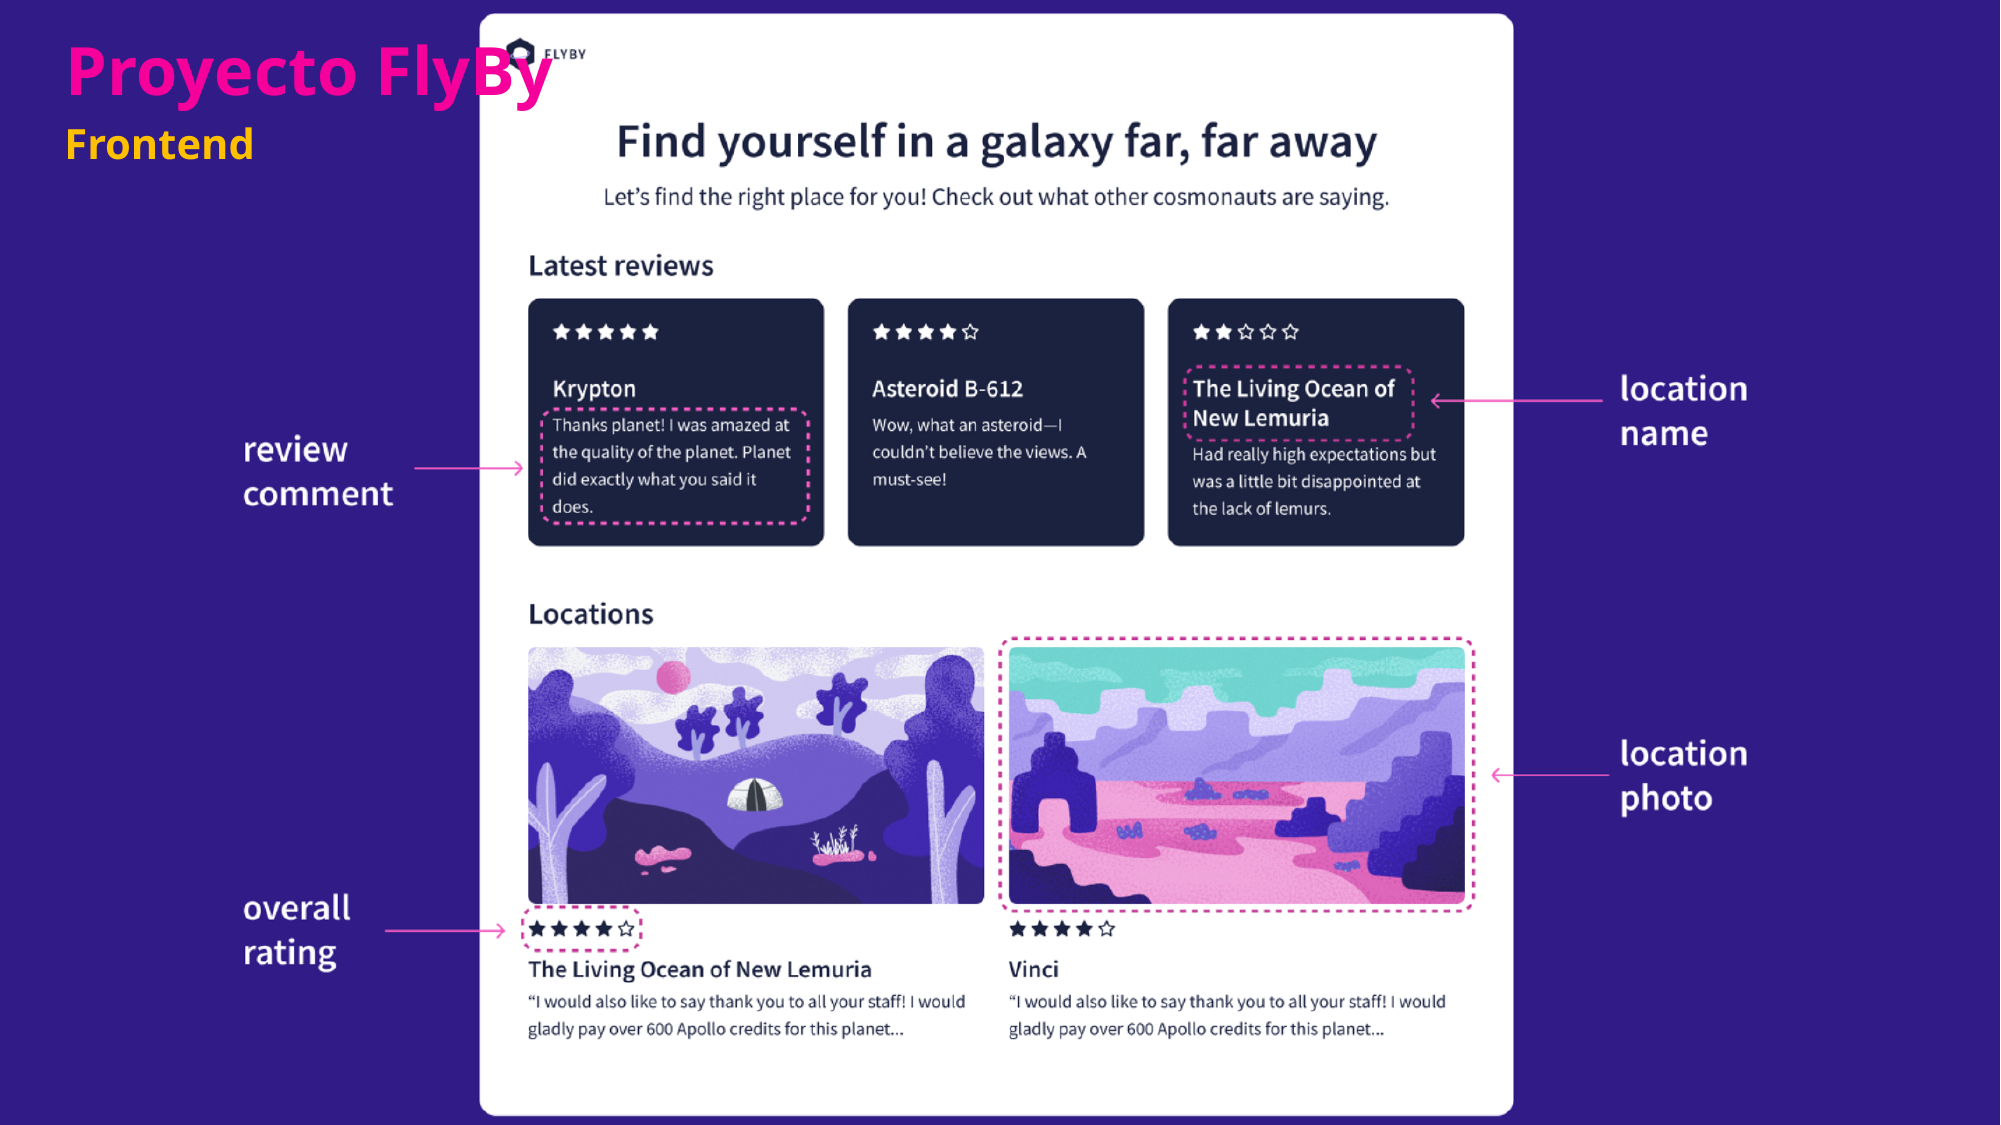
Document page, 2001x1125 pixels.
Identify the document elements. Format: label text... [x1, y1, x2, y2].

title Proyecto FlyBy [1769, 30, 1776, 118]
picture [231, 0, 1769, 1125]
text_box Frontend [64, 117, 231, 175]
title Proyecto FlyBy [50, 30, 231, 118]
